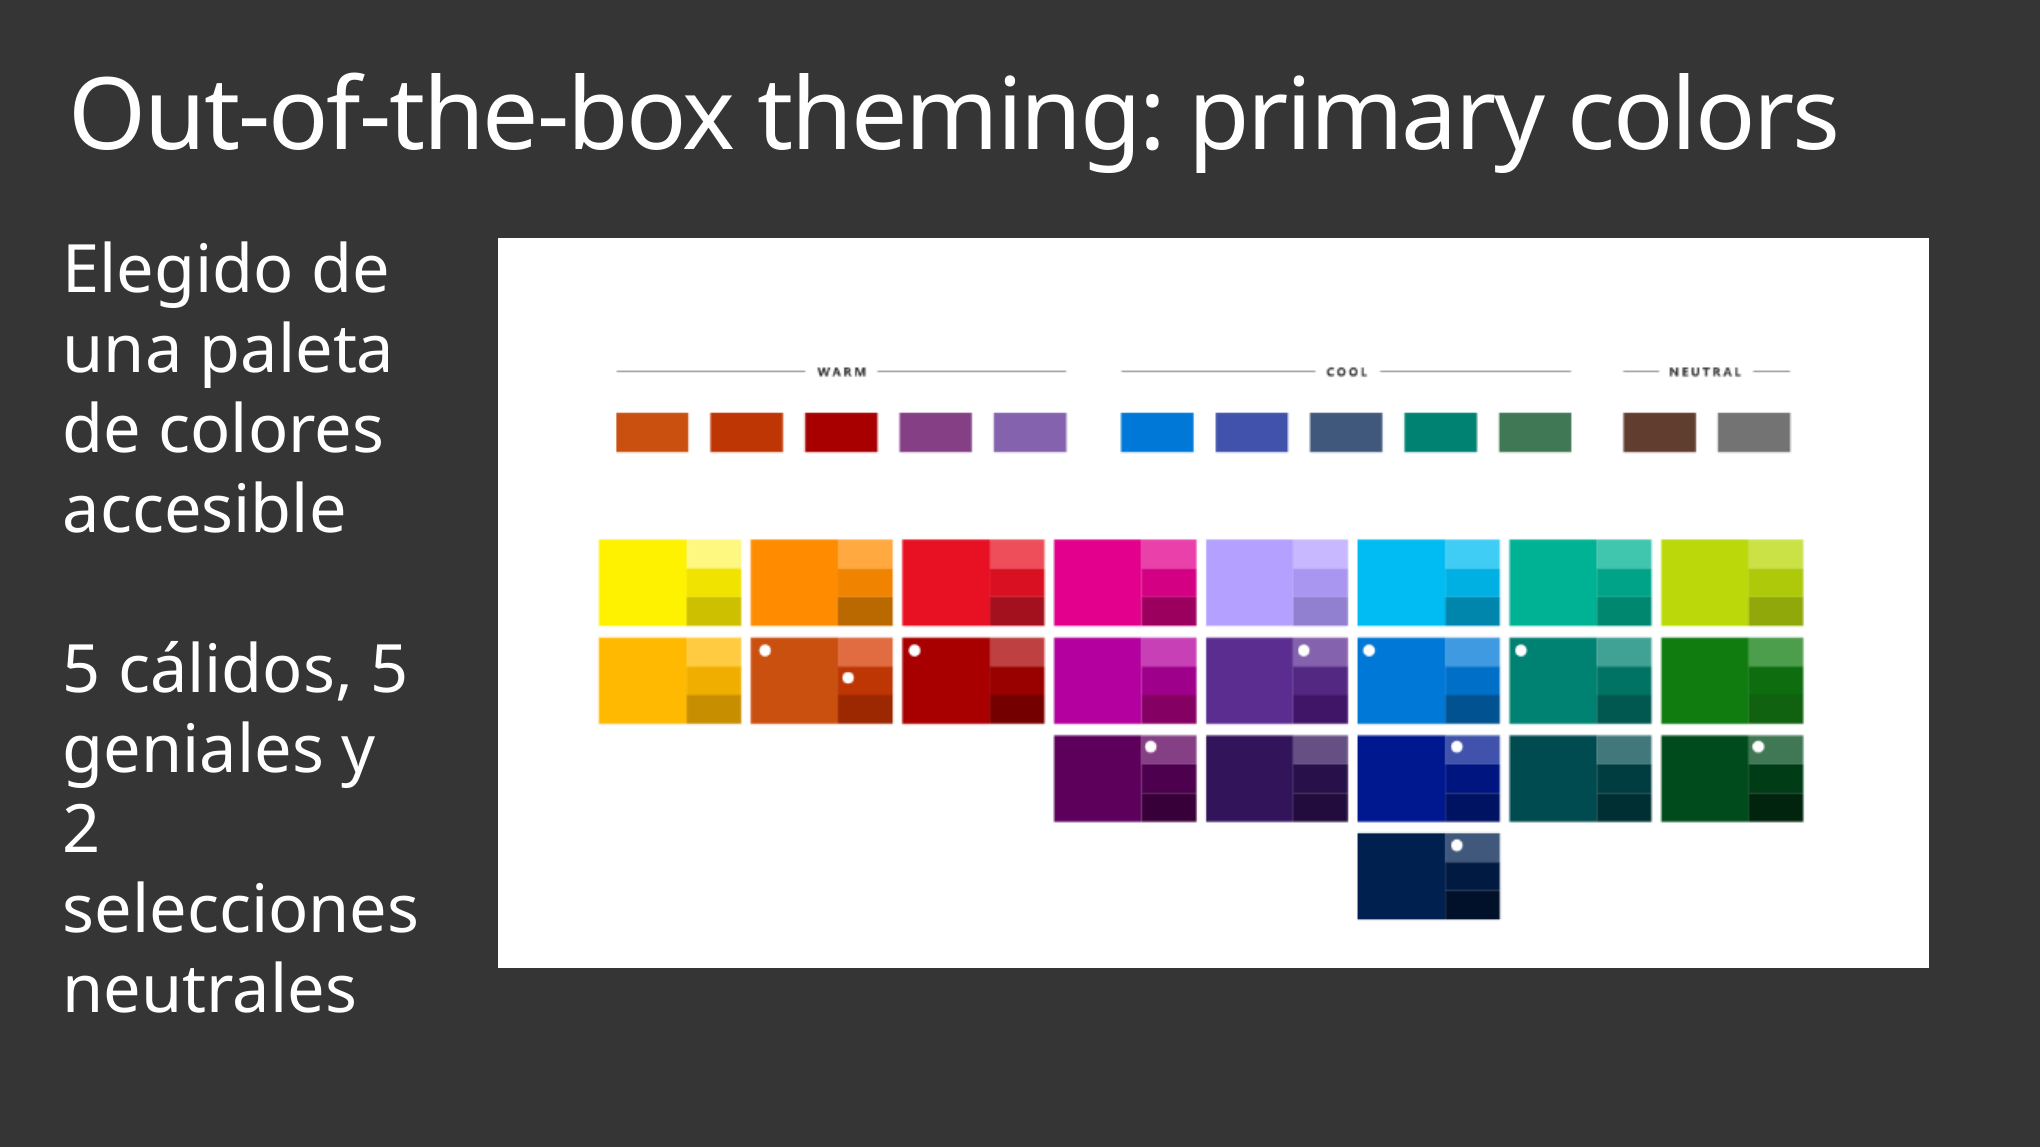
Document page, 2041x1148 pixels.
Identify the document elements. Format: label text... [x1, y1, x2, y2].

title Out-of-the-box theming: primary colors [45, 48, 1996, 199]
picture [498, 238, 1929, 968]
text_box Elegido de una paleta de colores accesible 5 cálidos, 5 geniales y 2 selecciones neutrales [38, 211, 464, 1041]
